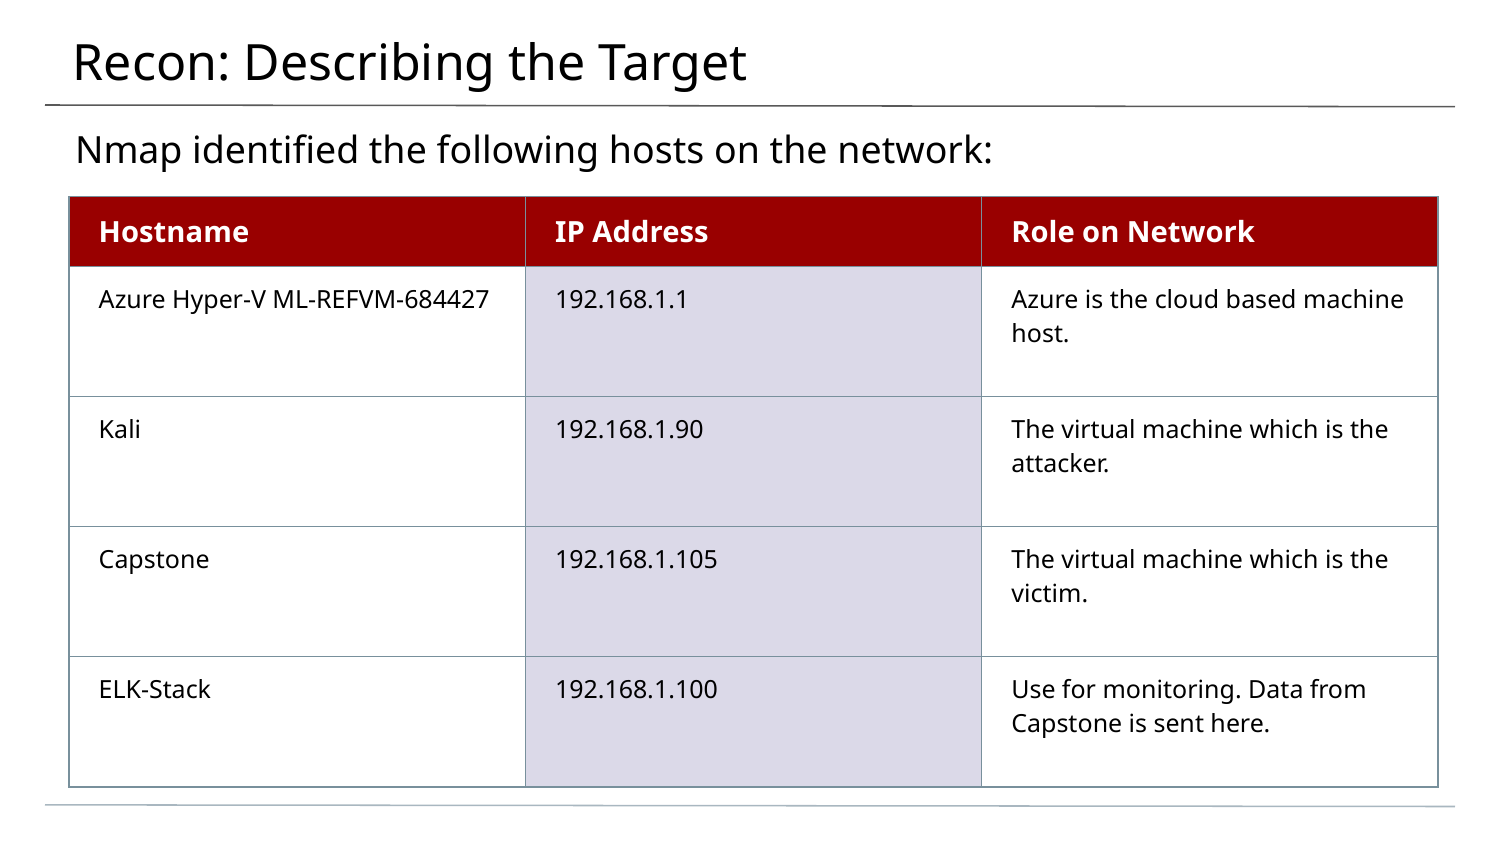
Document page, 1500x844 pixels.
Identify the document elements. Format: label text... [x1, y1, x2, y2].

title Recon: Describing the Target [0, 0, 1500, 88]
subtitle Nmap identified the following hosts on the network: [0, 110, 1500, 171]
table_cell The virtual machine which is the victim. [982, 527, 1437, 656]
table_cell The virtual machine which is the attacker. [982, 397, 1437, 526]
table_cell 192.168.1.105 [526, 527, 981, 656]
table_cell Azure is the cloud based machine host. [982, 267, 1437, 396]
table_cell ELK-Stack [70, 657, 525, 786]
table_header Hostname [70, 197, 525, 266]
table_cell Capstone [70, 527, 525, 656]
table_header Role on Network [982, 197, 1437, 266]
table_cell 192.168.1.100 [526, 657, 981, 786]
table_cell Kali [70, 397, 525, 526]
table_cell 192.168.1.90 [526, 397, 981, 526]
table_cell Use for monitoring. Data from Capstone is sent here. [982, 657, 1437, 786]
table_header IP Address [526, 197, 981, 266]
table_cell Azure Hyper-V ML-REFVM-684427 [70, 267, 525, 396]
table_cell 192.168.1.1 [526, 267, 981, 396]
